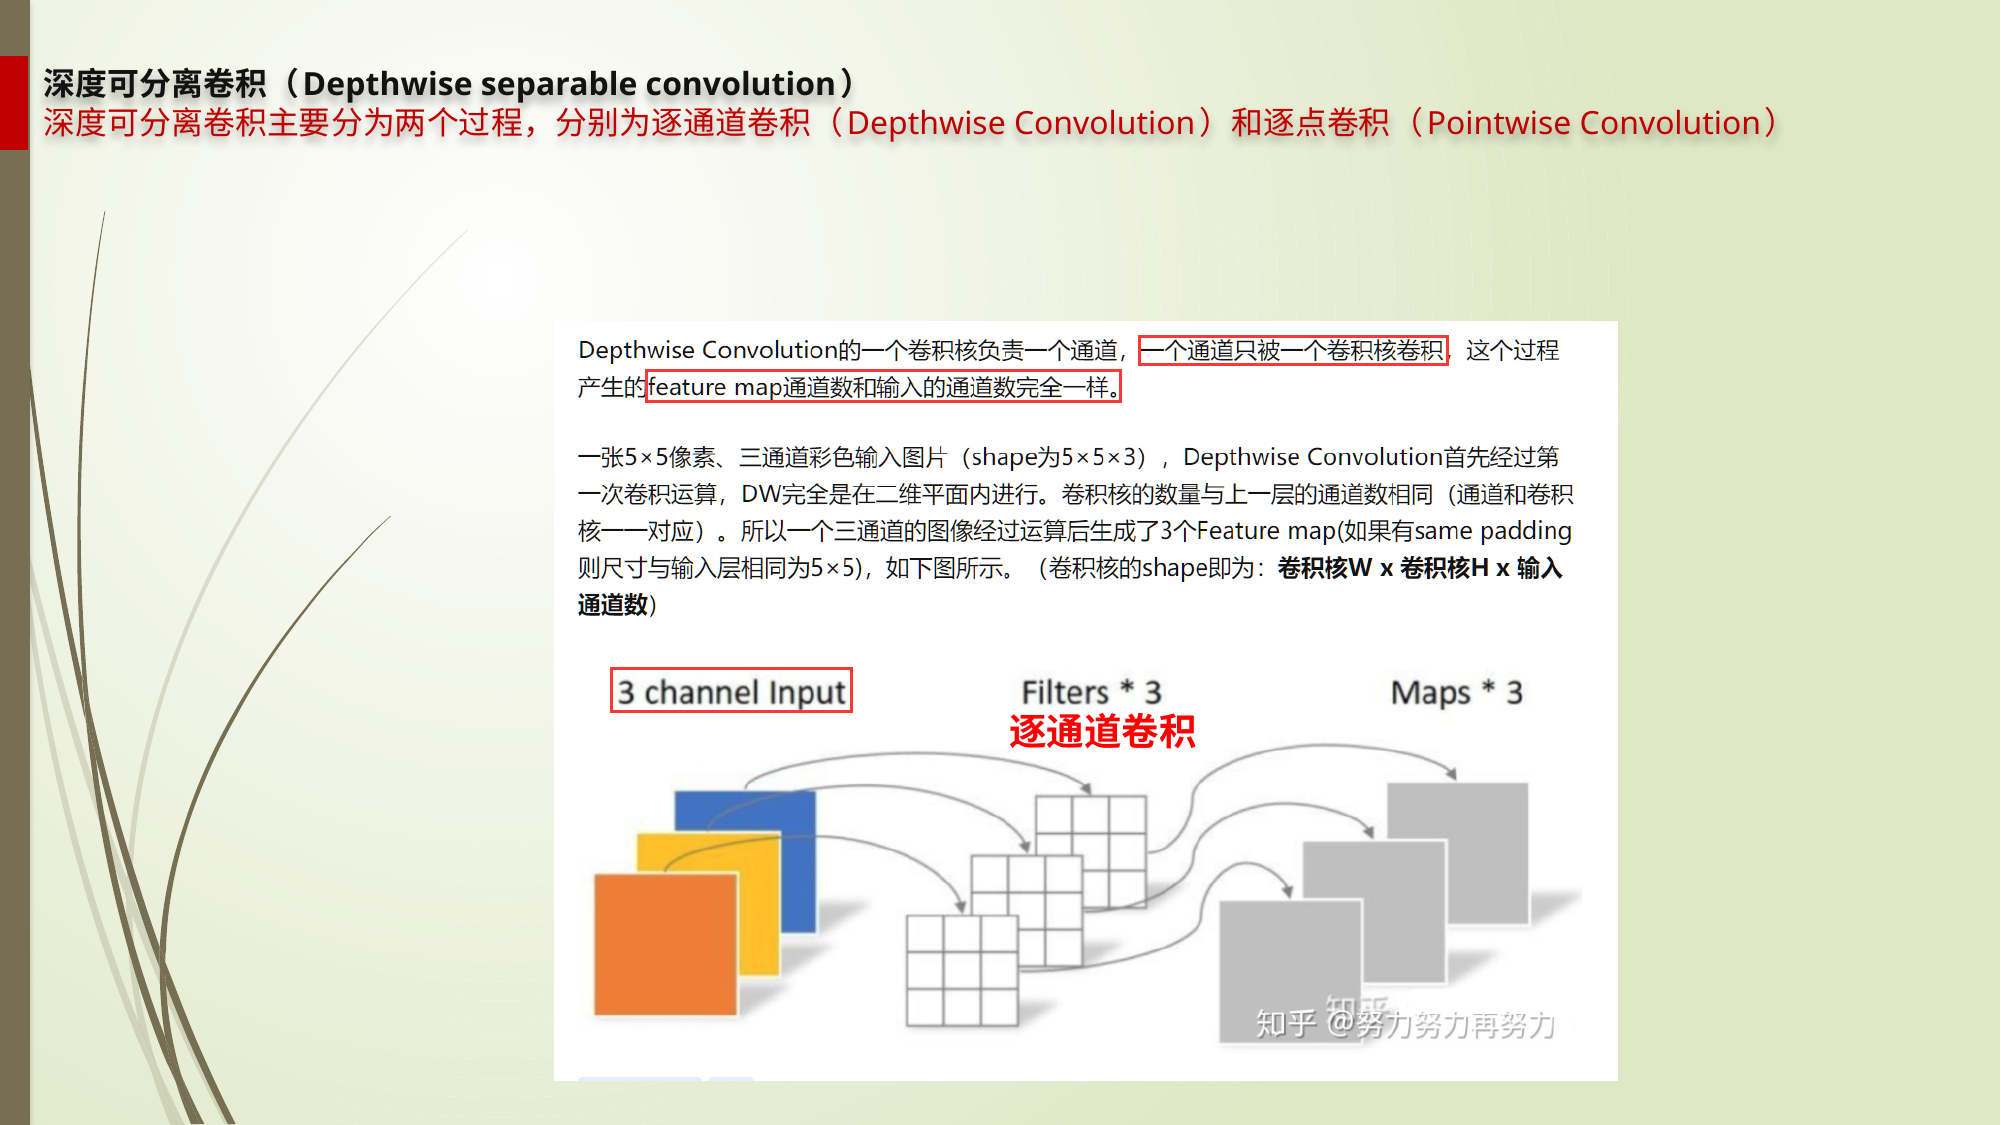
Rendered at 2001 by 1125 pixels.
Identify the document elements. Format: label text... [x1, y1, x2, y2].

picture [554, 321, 1619, 1081]
title 深度可分离卷积（Depthwise separable convolution） 深度可分离卷积主要分为两个过程，分别为逐通道卷积（Depthwise Convolution）和逐点卷积（Pointwise Convolution） [28, 56, 1829, 150]
